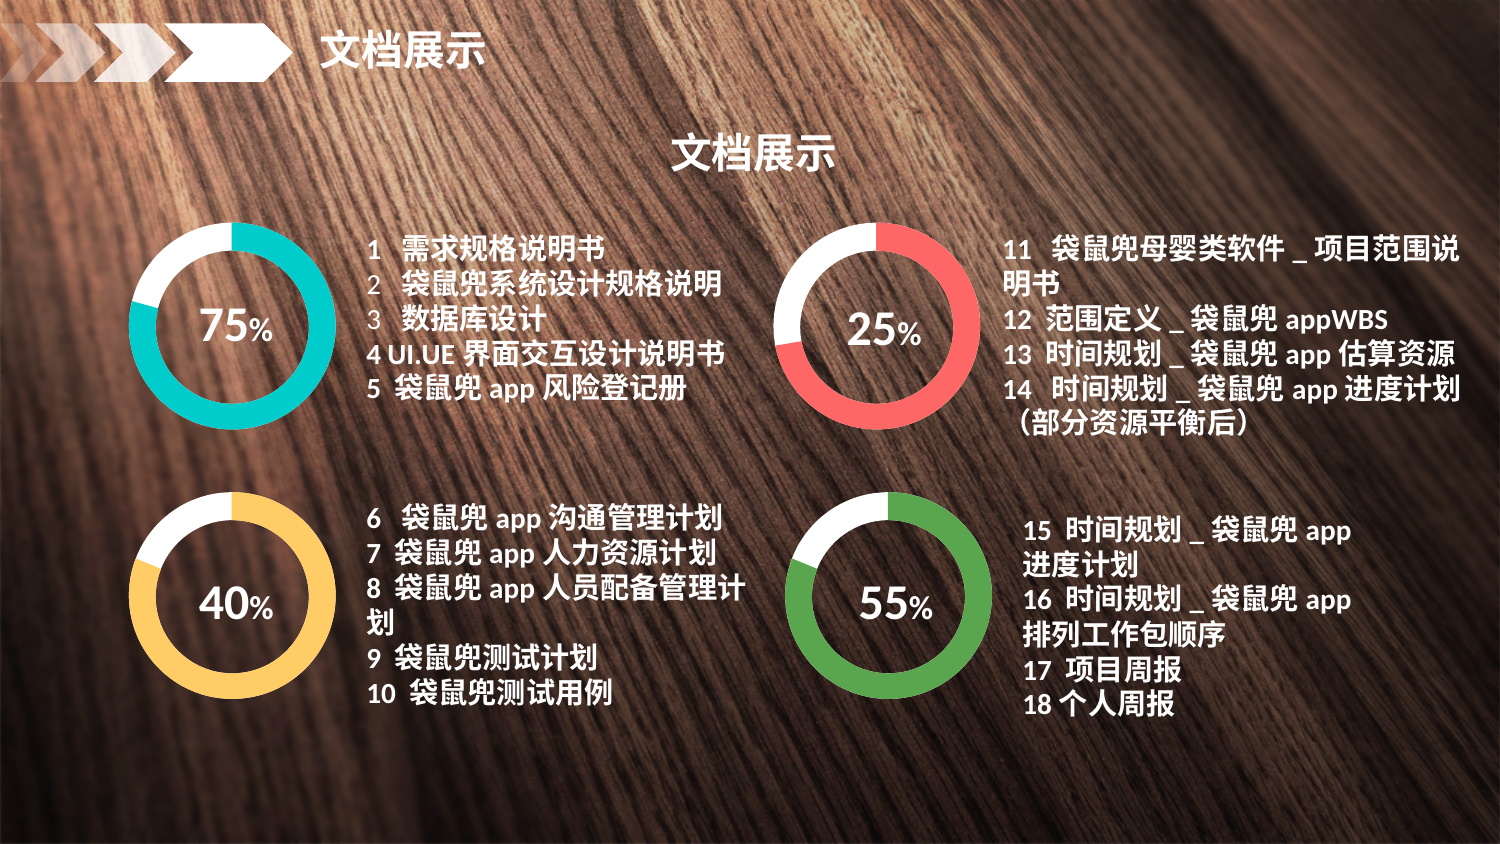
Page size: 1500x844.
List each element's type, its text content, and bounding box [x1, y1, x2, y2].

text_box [773, 222, 981, 430]
text_box 15 时间规划_袋鼠兜app进度计划 16 时间规划_袋鼠兜app排列工作包顺序 17 项目周报 18个人周报 [1007, 503, 1383, 729]
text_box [784, 491, 993, 700]
text_box 文档展示 [655, 119, 853, 185]
text_box 11 袋鼠兜母婴类软件_项目范围说明书 12 范围定义_袋鼠兜appWBS 13 时间规划_袋鼠兜app估算资源 14 时间规划_袋鼠兜app进度计划（部分资源平衡后） [987, 222, 1484, 478]
text_box 1 需求规格说明书 2 袋鼠兜系统设计规格说明 3 数据库设计 4 UI.UE界面交互设计说明书 5 袋鼠兜app风险登记册 [351, 222, 772, 413]
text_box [0, 16, 503, 83]
text_box 6 袋鼠兜app沟通管理计划 7 袋鼠兜app人力资源计划 8 袋鼠兜app人员配备管理计划 9 袋鼠兜测试计划 10 袋鼠兜测试用例 [351, 491, 774, 752]
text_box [128, 222, 336, 430]
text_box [128, 491, 336, 700]
picture [0, 0, 1500, 844]
